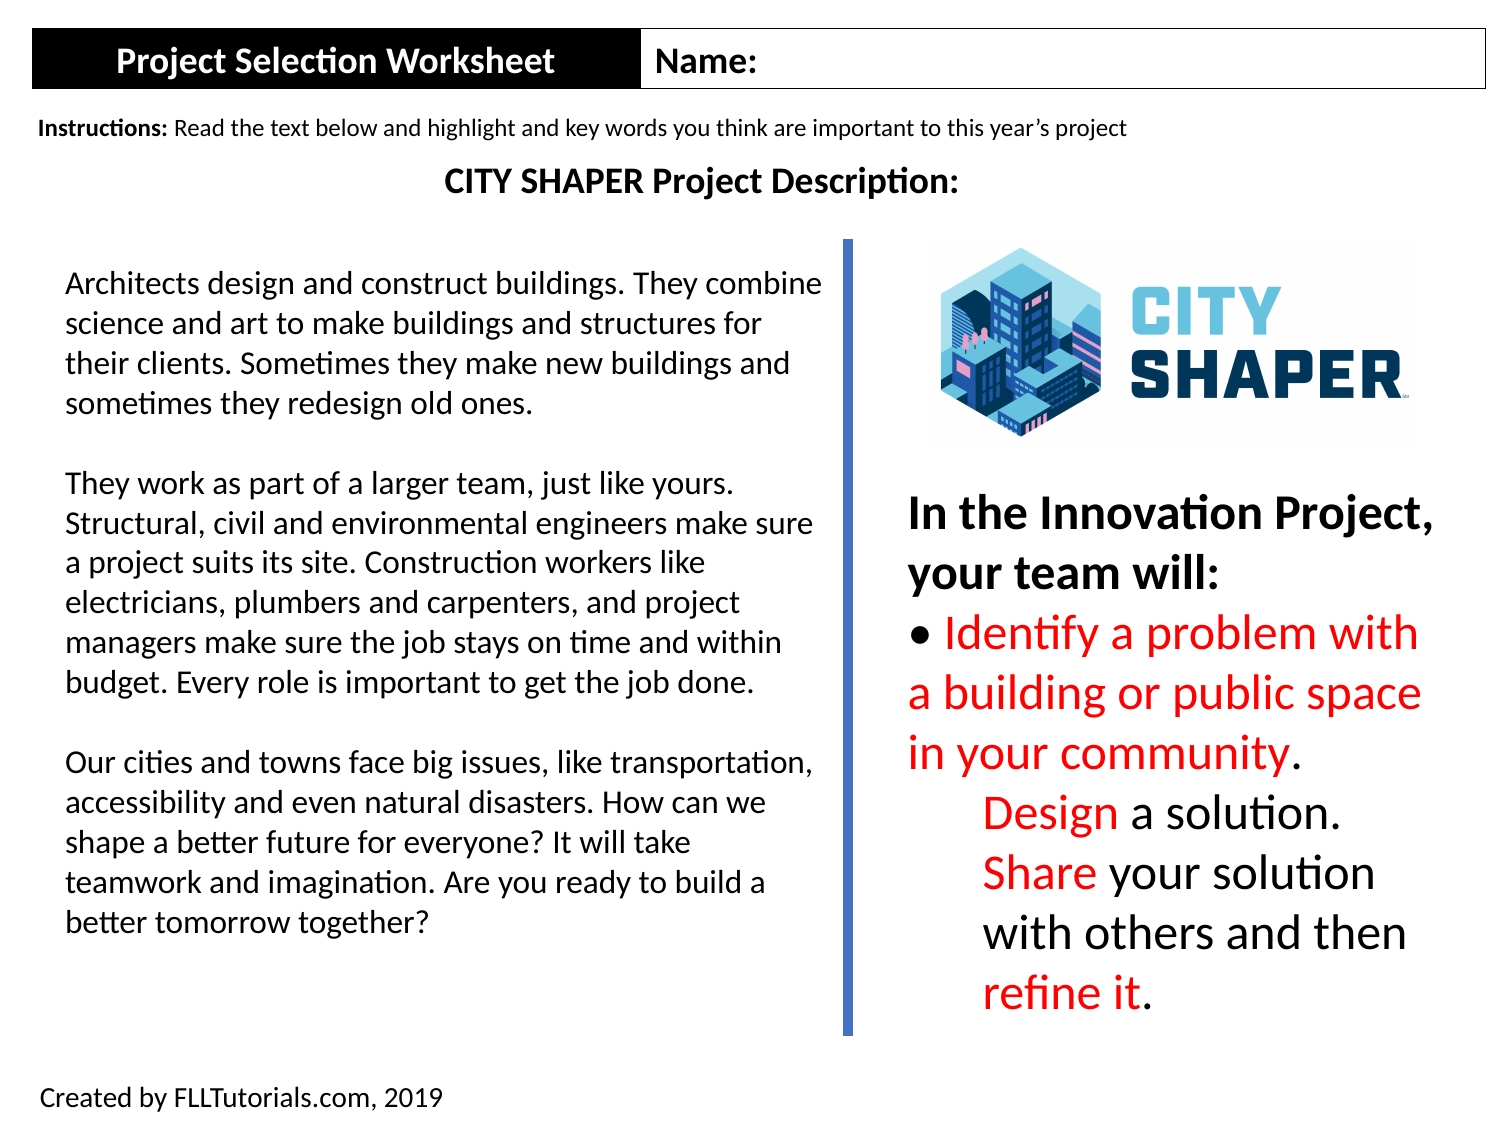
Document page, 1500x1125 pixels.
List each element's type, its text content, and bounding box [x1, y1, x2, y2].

text_box Name: [640, 28, 1486, 89]
text_box CITY SHAPER Project Description: [429, 149, 986, 209]
text_box Created by FLLTutorials.com, 2019 [25, 1071, 762, 1121]
text_box Instructions: Read the text below and highlight and key words you think are important to this year’s project [23, 104, 1477, 149]
text_box Project Selection Worksheet [32, 28, 640, 89]
text_box In the Innovation Project, your team will: • Identify a problem with a building or public space in your community. Design a solution. Share your solution with others and then refine it. [892, 471, 1450, 1027]
text_box Architects design and construct buildings. They combine science and art to make buildings and structures for their clients. Sometimes they make new buildings and sometimes they redesign old ones. They work as part of a larger team, just like yours. Structural, civil and environmental engineers make sure a project suits its site. Construction workers like electricians, plumbers and carpenters, and project managers make sure the job stays on time and within budget. Every role is important to get the job done. Our cities and towns face big issues, like transportation, accessibility and even natural disasters. How can we shape a better future for everyone? It will take teamwork and imagination. Are you ready to build a better tomorrow together? [50, 253, 843, 948]
picture [926, 238, 1416, 444]
